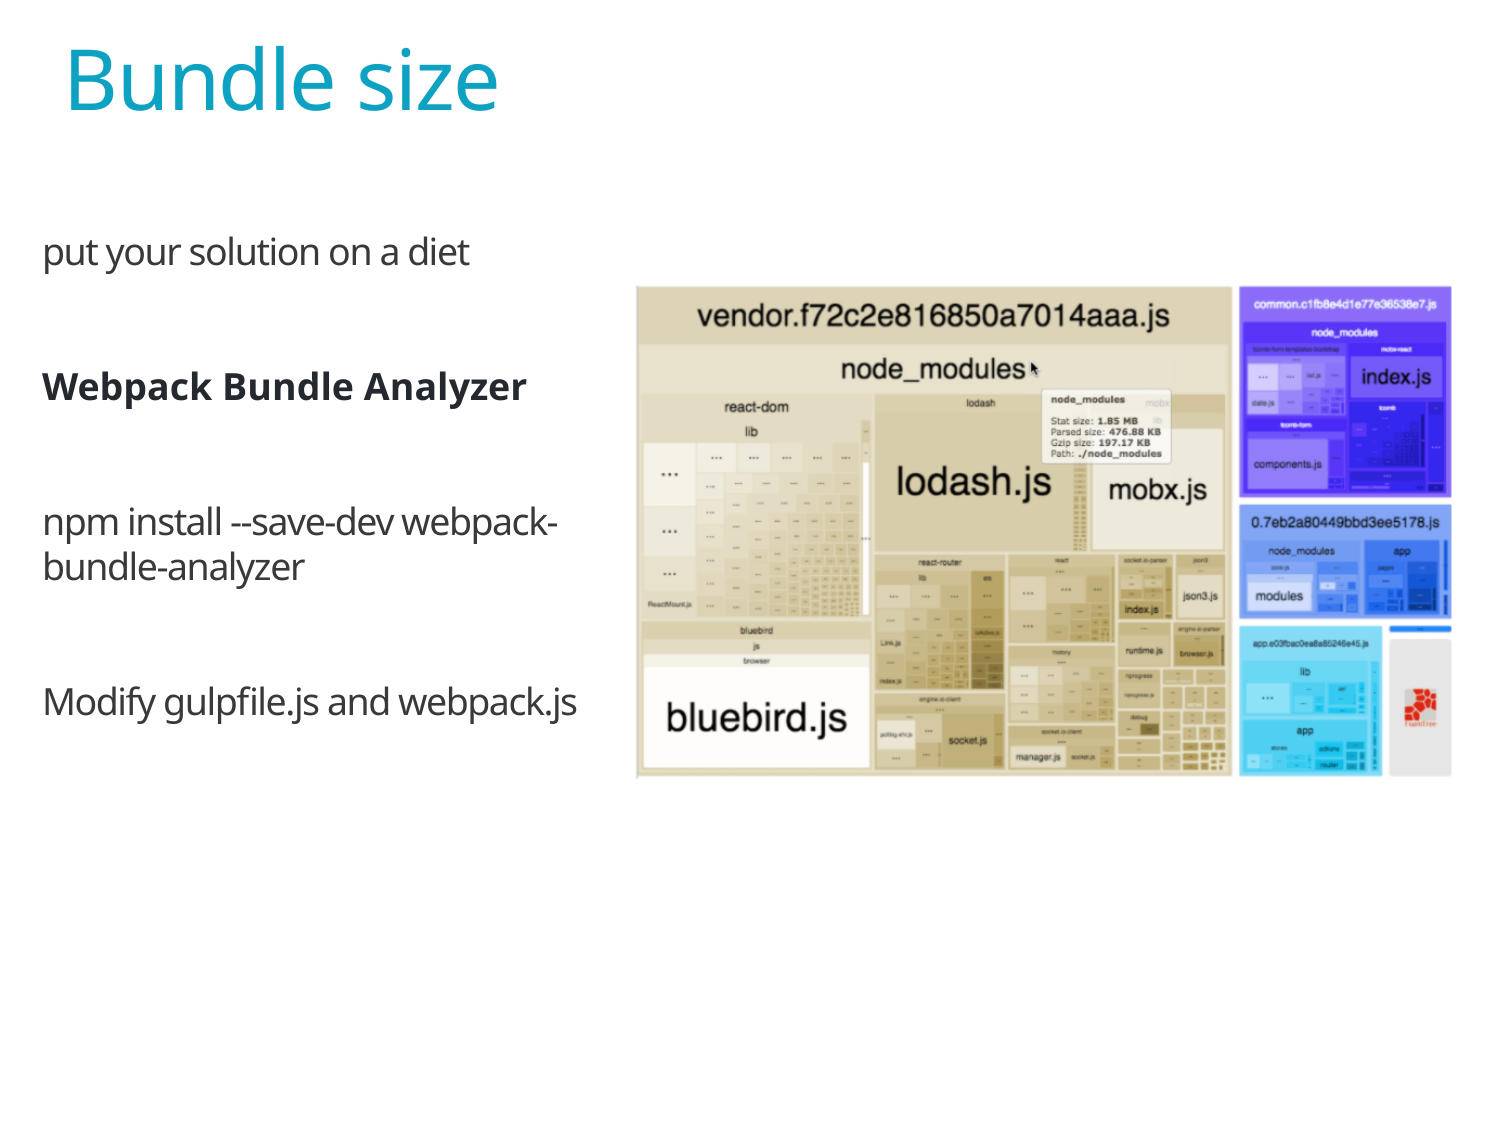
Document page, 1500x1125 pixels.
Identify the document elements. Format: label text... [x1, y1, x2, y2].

picture [631, 278, 1459, 780]
title Bundle size [63, 37, 1436, 161]
text_box put your solution on a diet Webpack Bundle Analyzer npm install --save-dev webpack-bundle-analyzer Modify gulpfile.js and webpack.js [41, 228, 609, 814]
